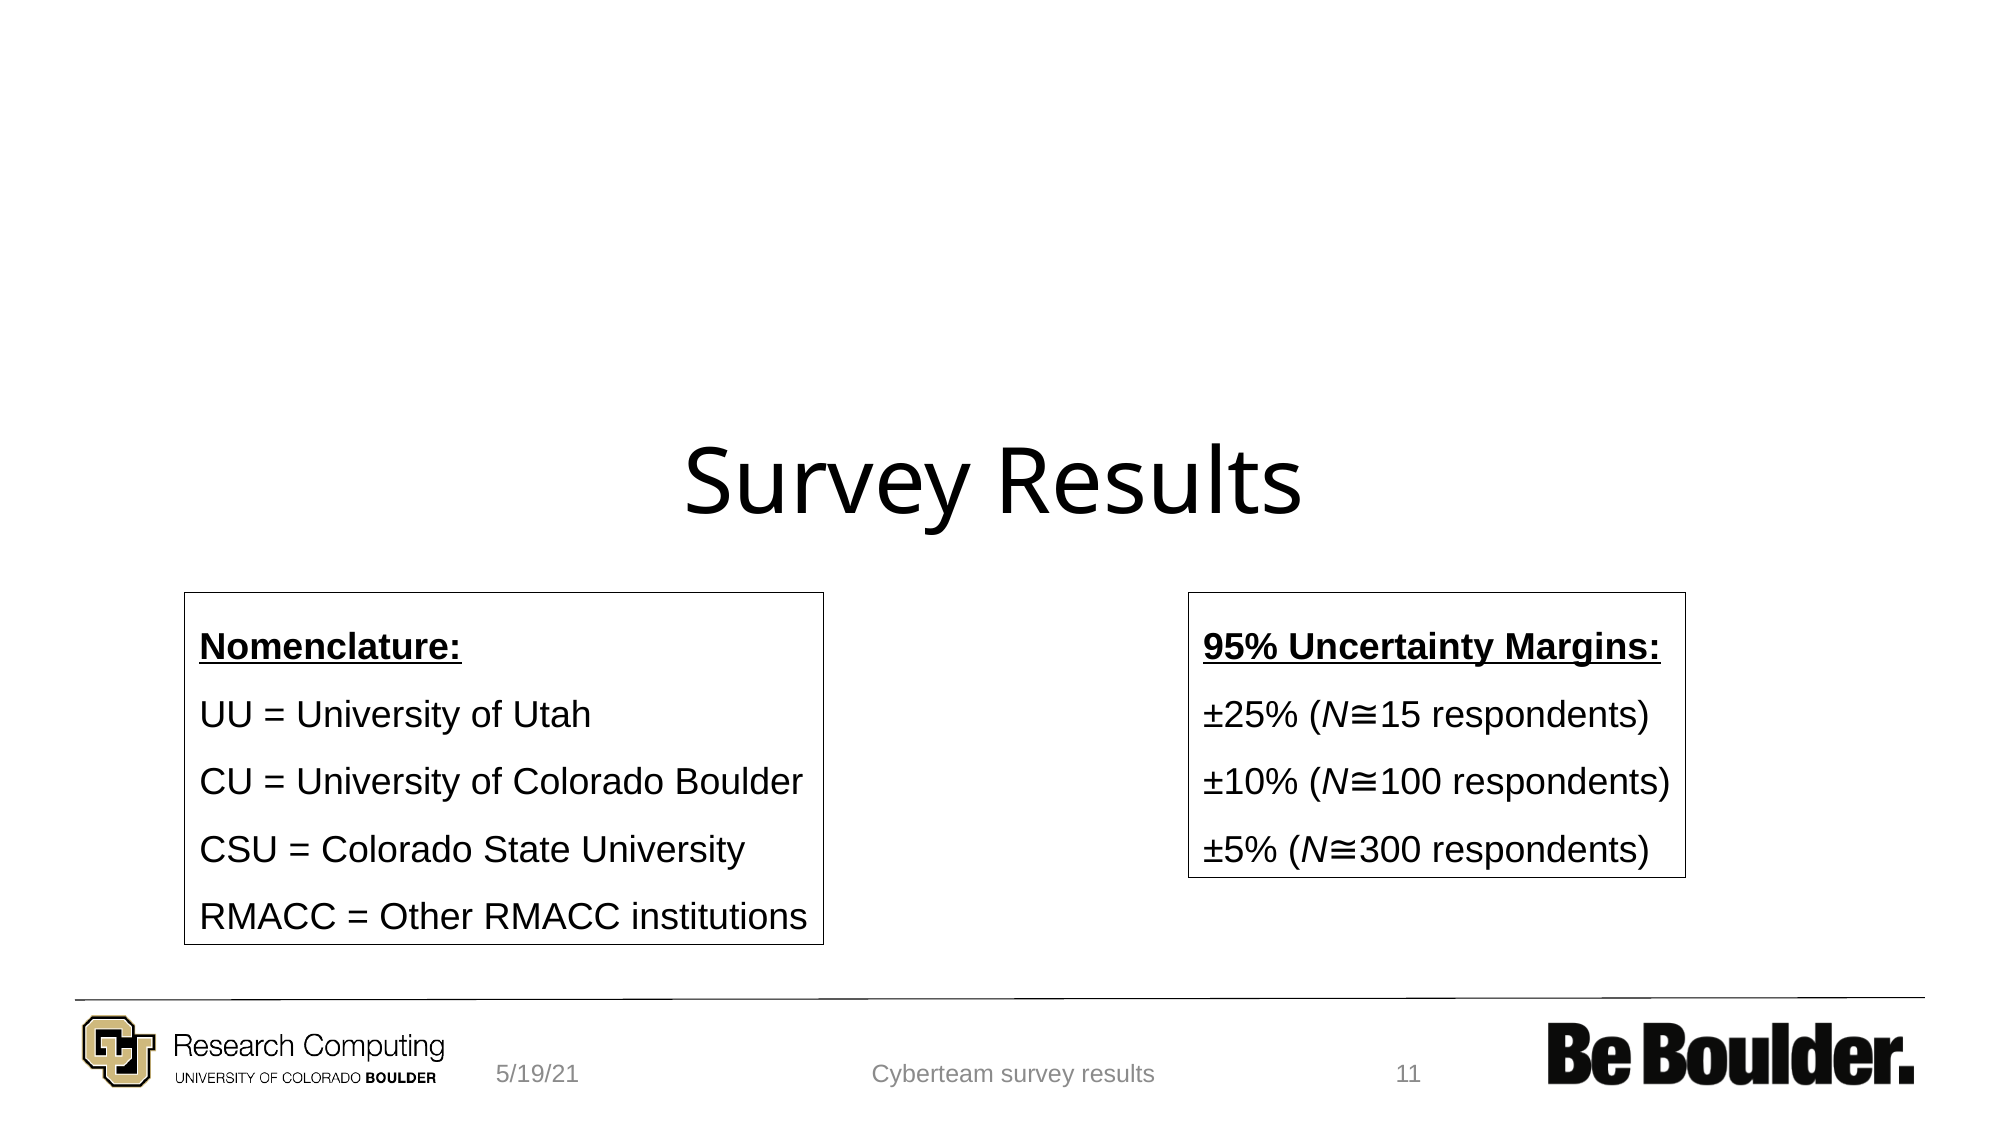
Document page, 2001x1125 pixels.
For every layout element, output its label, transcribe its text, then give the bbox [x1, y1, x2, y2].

text_box 95% Uncertainty Margins: ±25% (N≅15 respondents) ±10% (N≅100 respondents) ±5% (N≅300 respondents) [1188, 592, 1686, 878]
picture [81, 1015, 444, 1088]
slide_number 11 [1380, 1042, 1525, 1103]
title Survey Results [248, 375, 1740, 593]
picture [1524, 1015, 1938, 1088]
footer Cyberteam survey results [676, 1042, 1352, 1103]
text_box Nomenclature: UU = University of Utah CU = University of Colorado Boulder CSU = Colorado State University RMACC = Other RMACC institutions [184, 592, 824, 945]
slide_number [480, 1042, 615, 1103]
